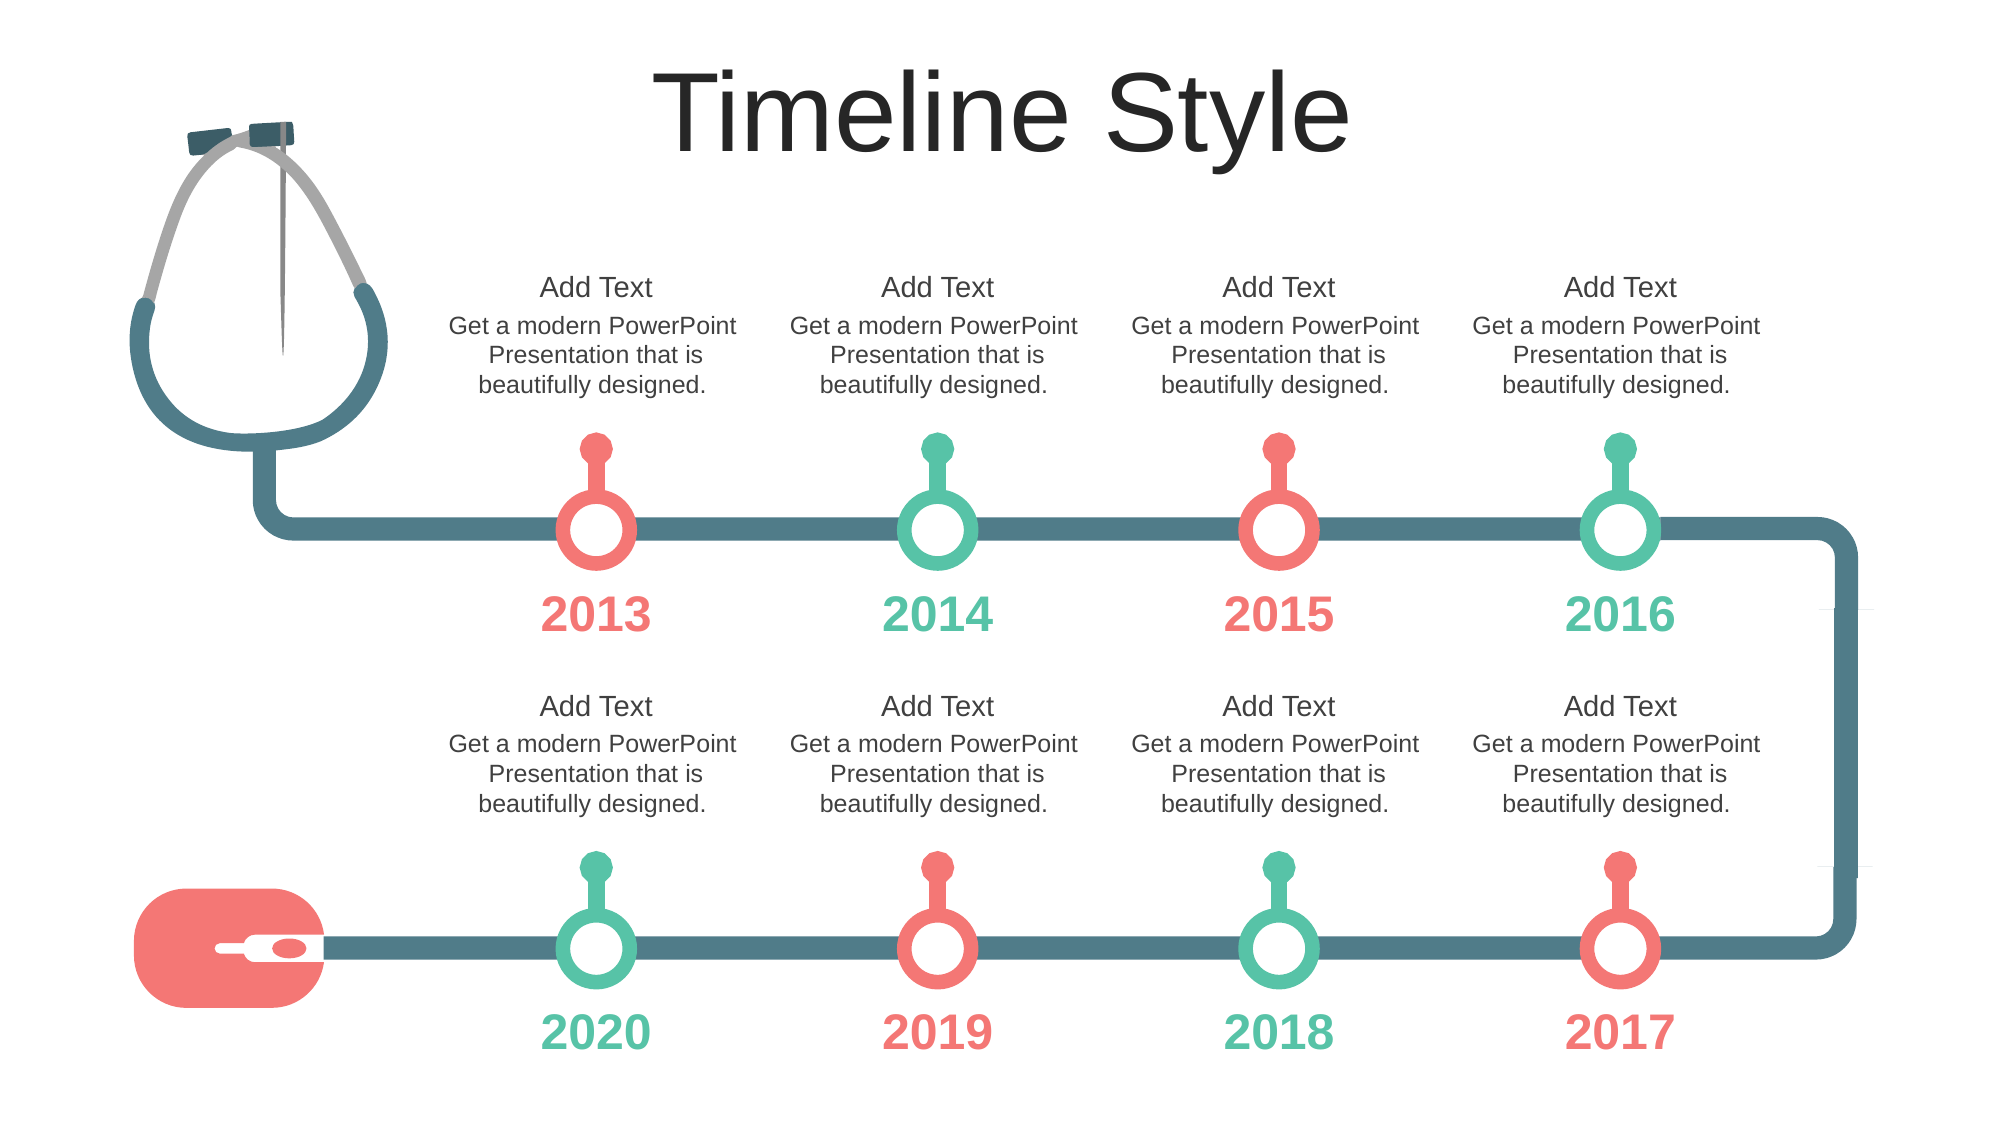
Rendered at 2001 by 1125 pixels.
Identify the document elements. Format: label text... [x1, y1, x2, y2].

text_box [562, 448, 630, 564]
list Timeline Style [53, 55, 1952, 175]
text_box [904, 448, 972, 564]
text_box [1447, 260, 1794, 408]
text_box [904, 867, 972, 983]
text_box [1106, 260, 1447, 408]
text_box 2017 [1531, 992, 1709, 1067]
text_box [423, 679, 764, 827]
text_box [764, 679, 1106, 827]
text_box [764, 260, 1106, 408]
text_box 2020 [507, 992, 685, 1067]
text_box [129, 121, 388, 452]
text_box 2018 [1190, 992, 1368, 1067]
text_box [236, 447, 1875, 960]
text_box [1245, 867, 1313, 983]
text_box [132, 887, 326, 1009]
text_box 2019 [849, 992, 1027, 1067]
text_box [1106, 679, 1447, 827]
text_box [1586, 448, 1654, 564]
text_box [562, 867, 630, 983]
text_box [1586, 867, 1654, 983]
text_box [423, 260, 764, 408]
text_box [1245, 448, 1313, 564]
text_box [1447, 679, 1794, 827]
